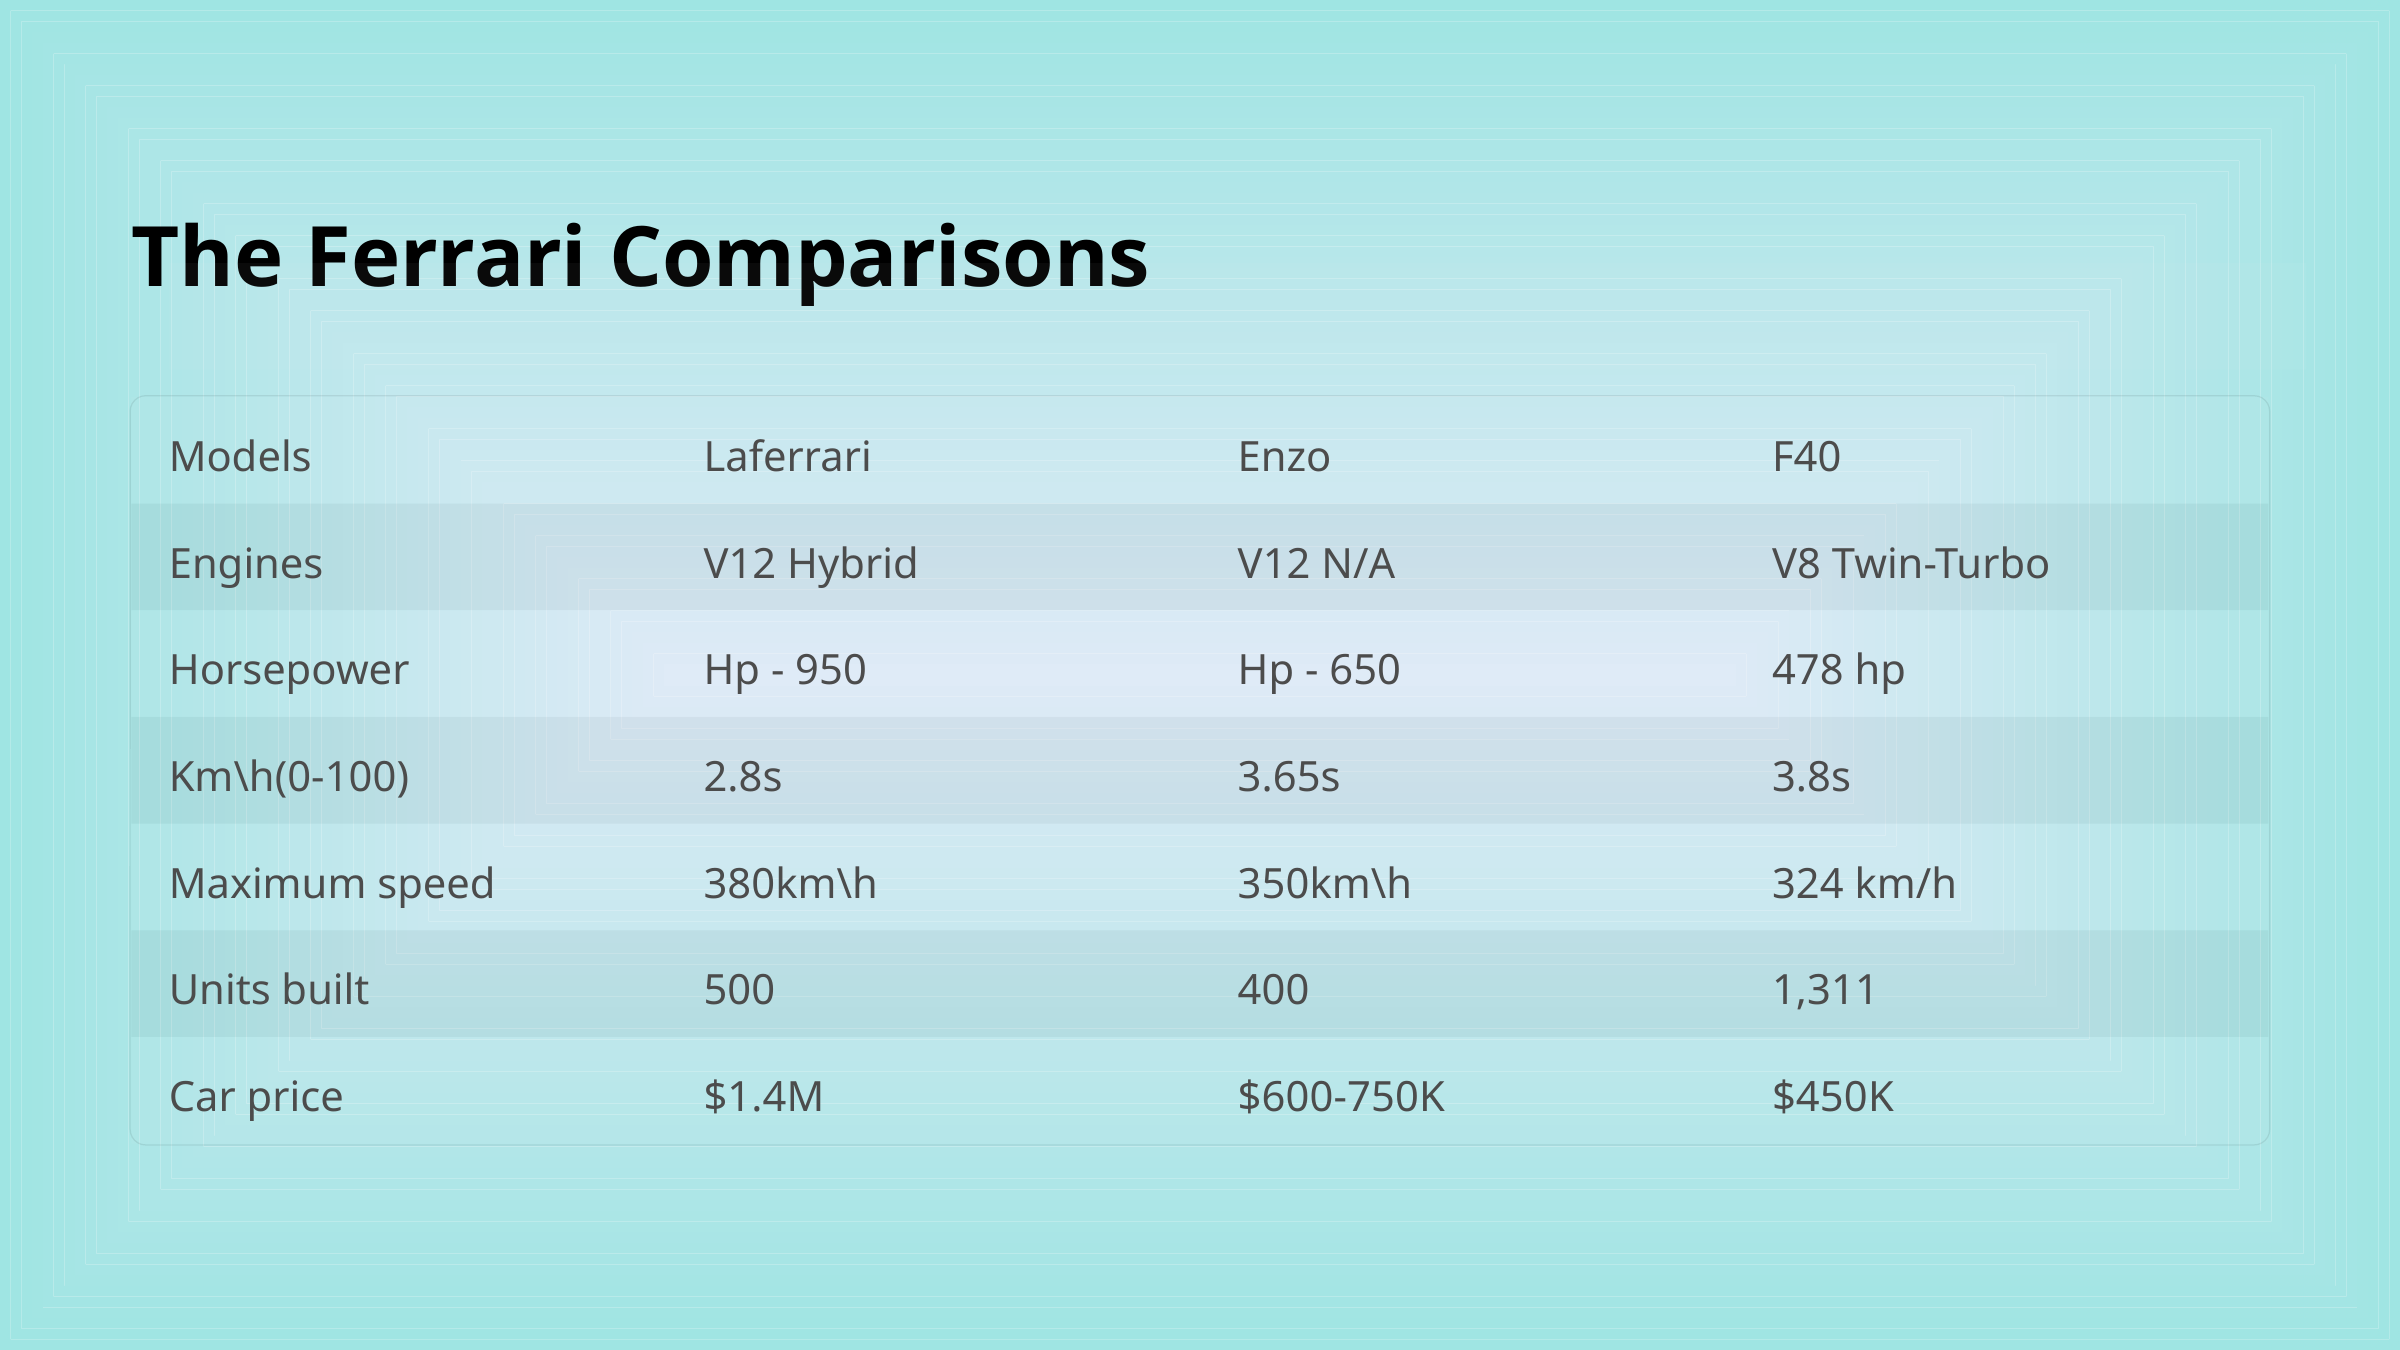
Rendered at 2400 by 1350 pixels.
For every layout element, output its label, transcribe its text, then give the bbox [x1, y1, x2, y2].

text_box Laferrari [703, 420, 1163, 480]
text_box Enzo [1237, 420, 1697, 480]
text_box Horsepower [168, 633, 628, 694]
text_box [131, 716, 2269, 823]
text_box V12 N/A [1237, 527, 1697, 587]
text_box 478 hp [1772, 633, 2232, 694]
text_box Hp - 950 [703, 633, 1163, 694]
text_box [131, 1036, 2269, 1144]
text_box 400 [1237, 953, 1697, 1014]
text_box 380km\h [703, 847, 1163, 907]
text_box [169, 263, 2307, 370]
text_box $600-750K [1237, 1060, 1697, 1121]
text_box [131, 396, 2269, 503]
text_box V8 Twin-Turbo [1772, 527, 2232, 587]
text_box Hp - 650 [1237, 633, 1697, 694]
text_box Car price [168, 1060, 628, 1121]
text_box Models [168, 420, 628, 480]
text_box 500 [703, 953, 1163, 1014]
text_box $1.4M [703, 1060, 1163, 1121]
text_box F40 [1772, 420, 2232, 480]
text_box Engines [168, 527, 628, 587]
text_box The Ferrari Comparisons [131, 203, 1216, 320]
text_box 3.8s [1772, 740, 2232, 800]
text_box [131, 823, 2269, 930]
text_box 350km\h [1237, 847, 1697, 907]
text_box 2.8s [703, 740, 1163, 800]
text_box Maximum speed [168, 847, 628, 907]
text_box 1,311 [1772, 953, 2232, 1014]
text_box 324 km/h [1772, 847, 2232, 907]
text_box V12 Hybrid [703, 527, 1163, 587]
text_box [131, 503, 2269, 610]
text_box [131, 930, 2269, 1036]
text_box $450K [1772, 1060, 2232, 1121]
text_box 3.65s [1237, 740, 1697, 800]
text_box Units built [168, 953, 628, 1014]
text_box Km\h(0-100) [168, 740, 628, 800]
text_box [131, 610, 2269, 716]
